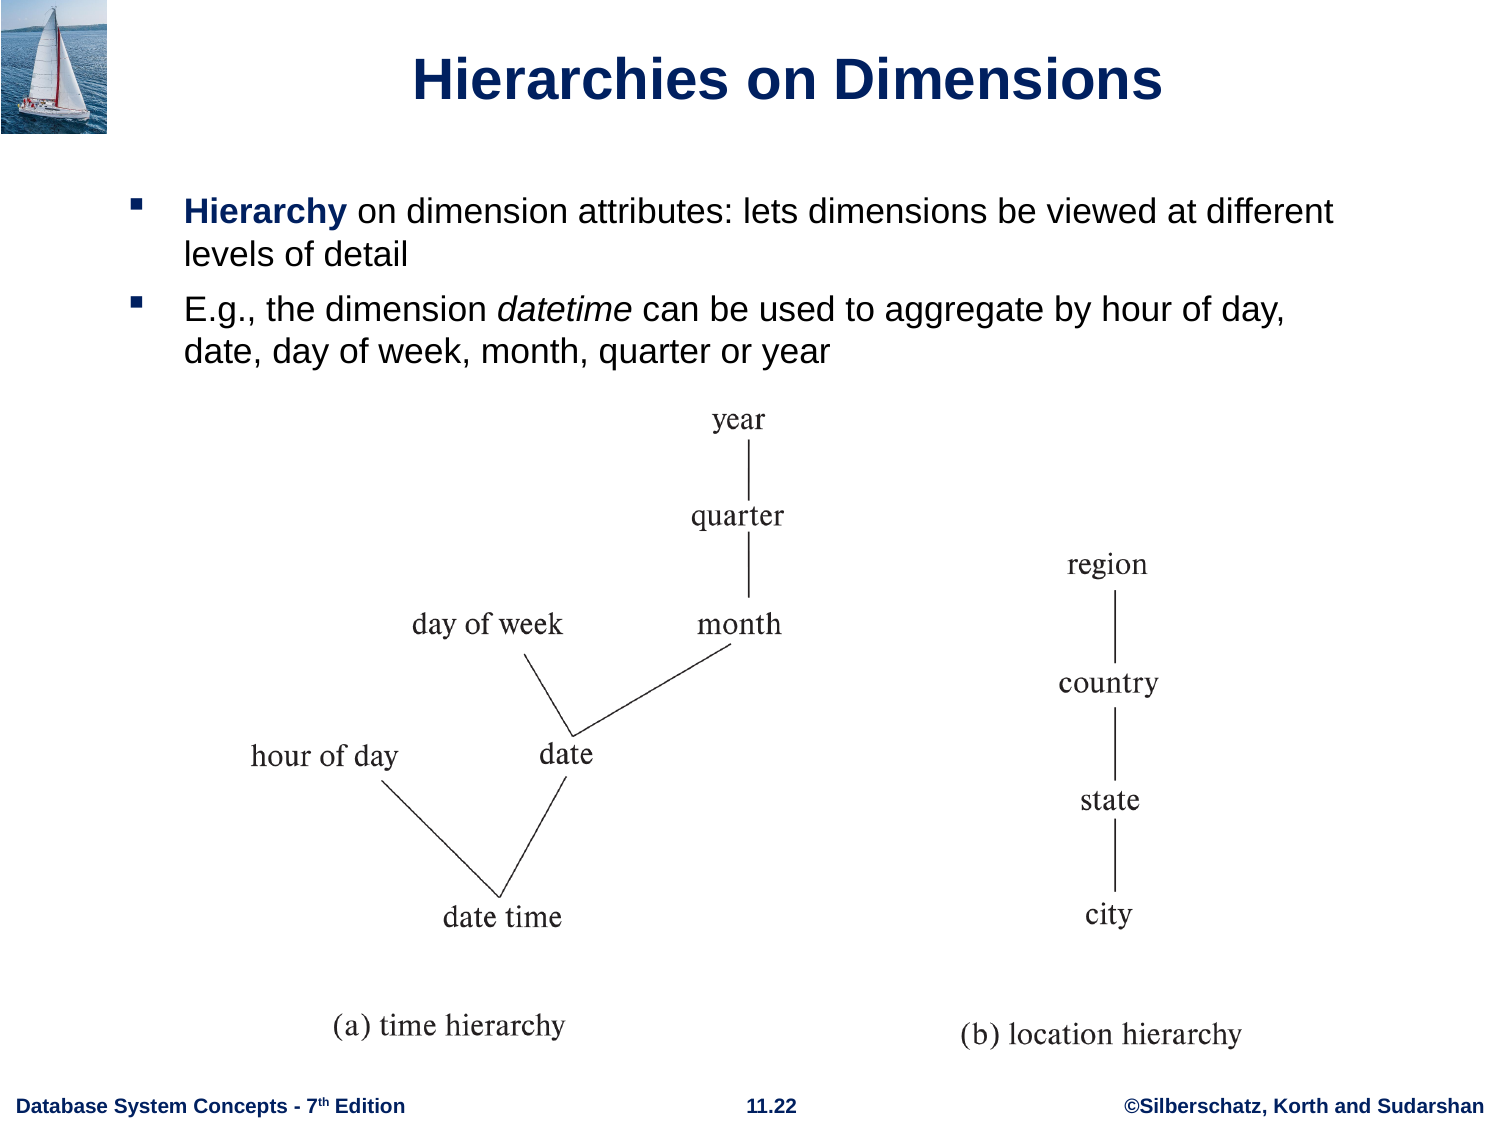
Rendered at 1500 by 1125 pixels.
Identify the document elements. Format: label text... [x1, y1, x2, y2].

picture [1, 0, 107, 134]
title Hierarchies on Dimensions [125, 18, 1452, 120]
list Hierarchy on dimension attributes: lets dimensions be viewed at different levels of detail E.g., the dimension datetime can be used to aggregate by hour of day, date, day of week, month, quarter or year [112, 180, 1390, 1062]
picture [249, 400, 1242, 1054]
